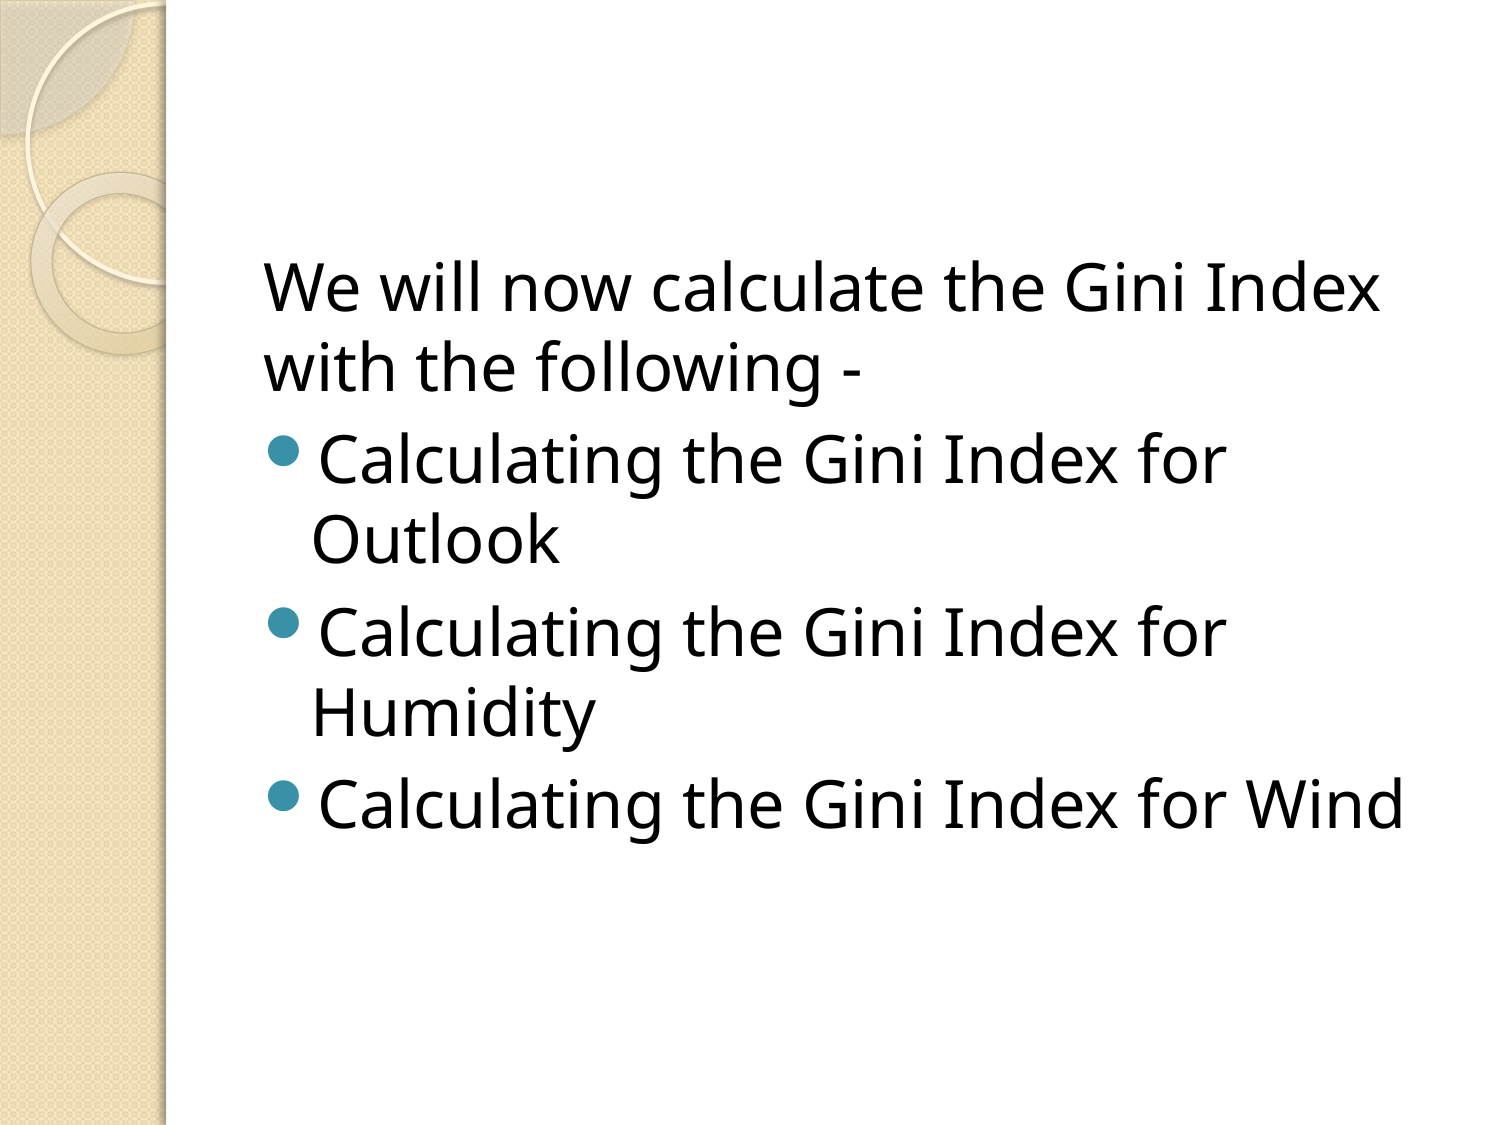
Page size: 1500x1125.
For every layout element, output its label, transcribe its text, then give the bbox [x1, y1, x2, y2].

list We will now calculate the Gini Index with the following - Calculating the Gini Index for Outlook Calculating the Gini Index for Humidity Calculating the Gini Index for Wind [235, 237, 1466, 1025]
